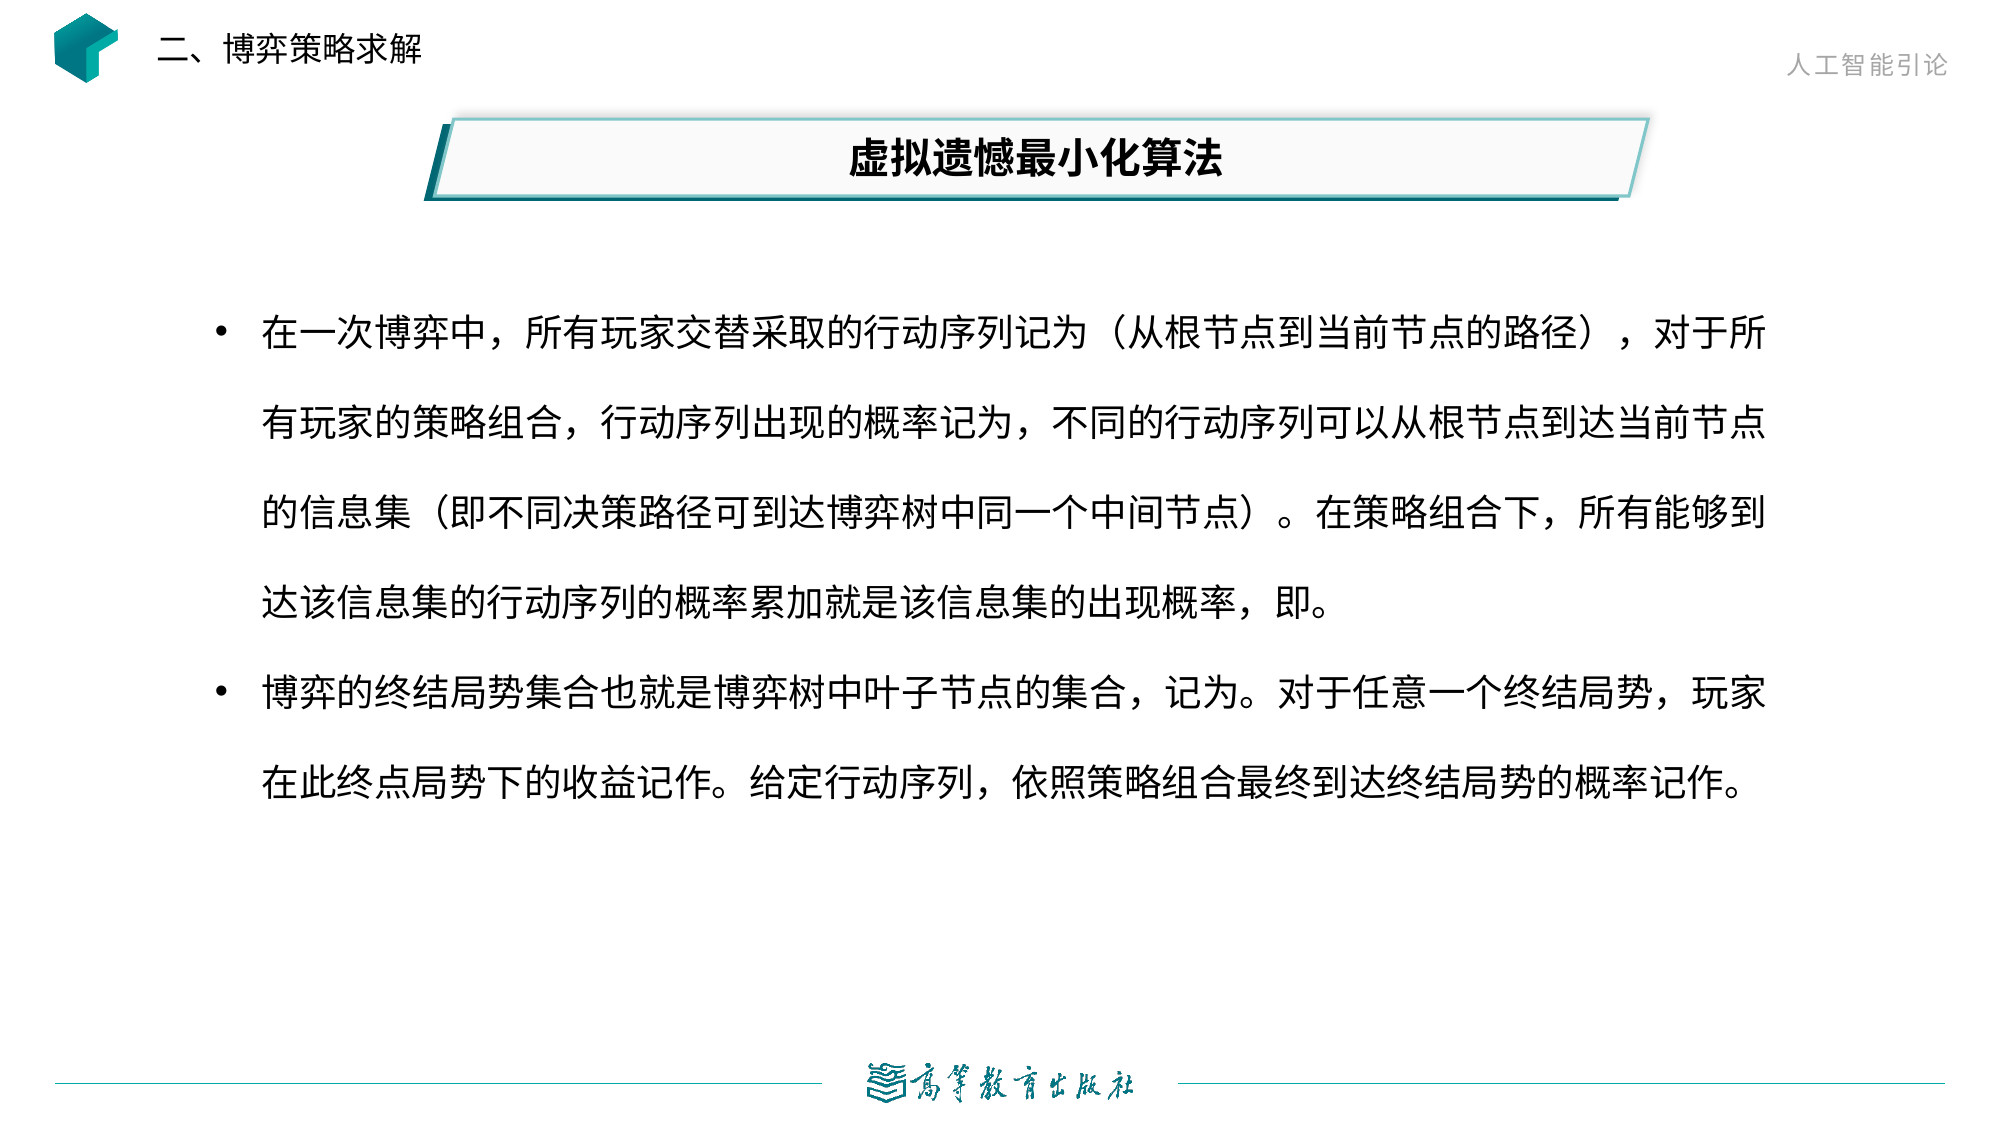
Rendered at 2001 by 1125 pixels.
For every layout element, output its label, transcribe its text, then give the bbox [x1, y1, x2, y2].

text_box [423, 119, 1649, 201]
picture [867, 1063, 1133, 1103]
text_box 二、博弈策略求解 [141, 21, 438, 76]
